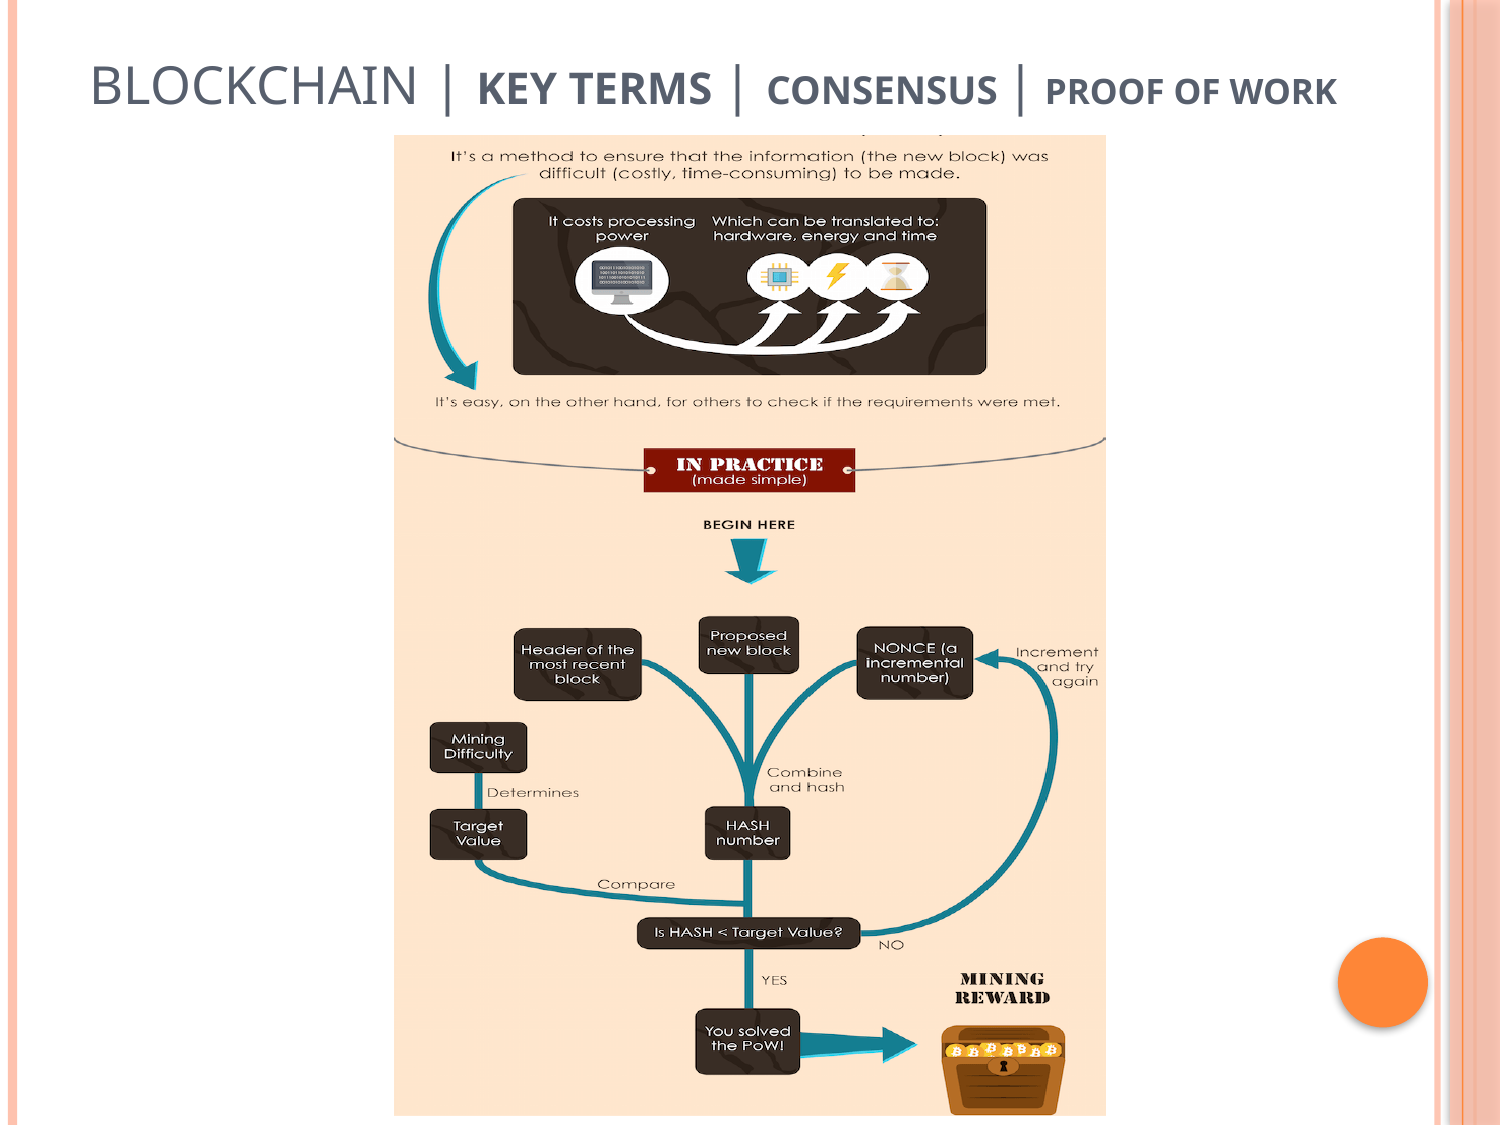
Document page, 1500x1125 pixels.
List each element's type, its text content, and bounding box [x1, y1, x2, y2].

title Blockchain | Key terms | Consensus | Proof of work [75, 45, 1436, 149]
picture [393, 134, 1107, 1117]
